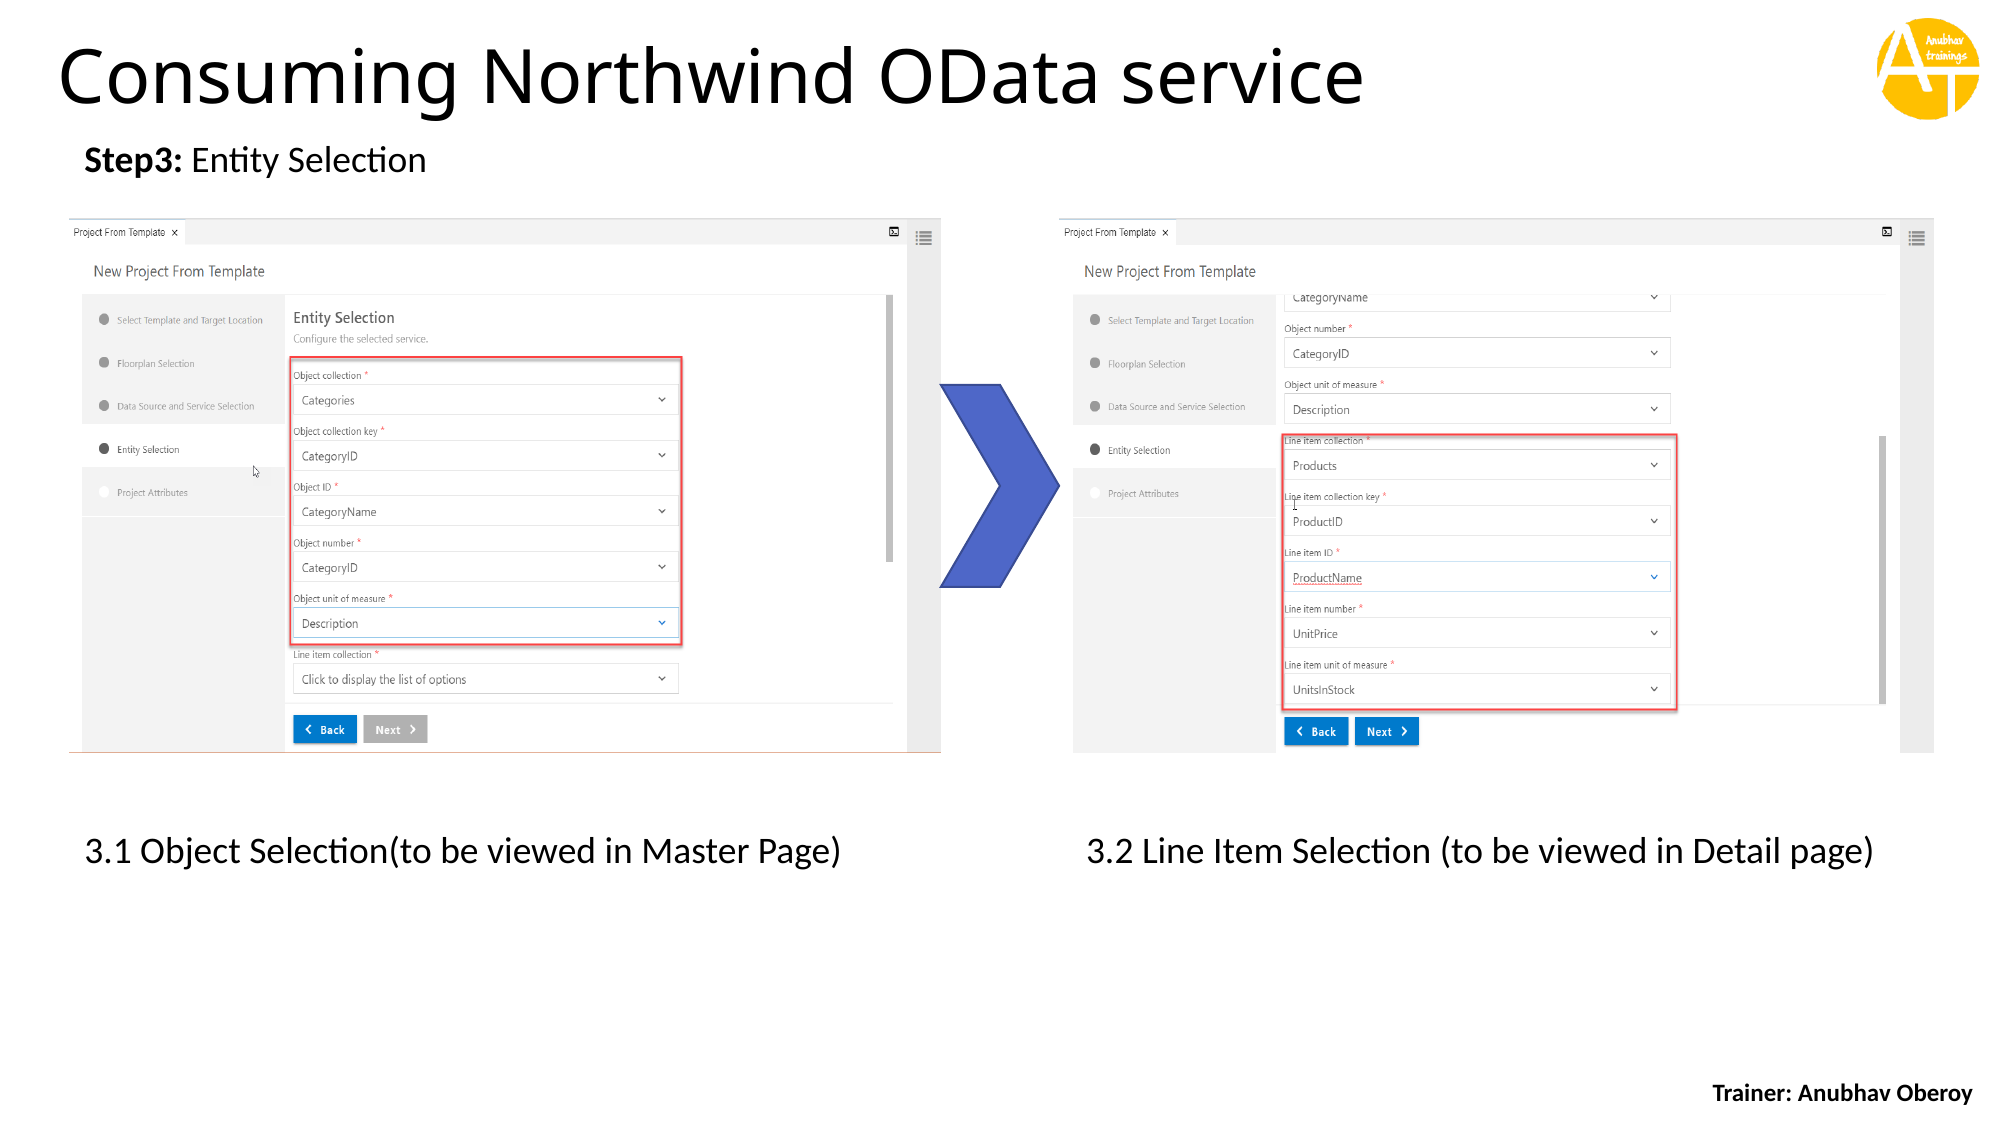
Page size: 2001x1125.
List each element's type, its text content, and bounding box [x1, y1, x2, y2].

picture [1059, 218, 1934, 753]
text_box Consuming Northwind OData service [42, 30, 1896, 148]
picture [69, 218, 941, 753]
text_box 3.1 Object Selection(to be viewed in Master Page) [69, 818, 914, 878]
picture [1866, 11, 1985, 128]
footer Trainer: Anubhav Oberoy [1660, 1074, 2000, 1108]
text_box Step3: Entity Selection [69, 148, 1238, 233]
text_box 3.2 Line Item Selection (to be viewed in Detail page) [1071, 818, 1931, 878]
text_box [941, 383, 1059, 588]
